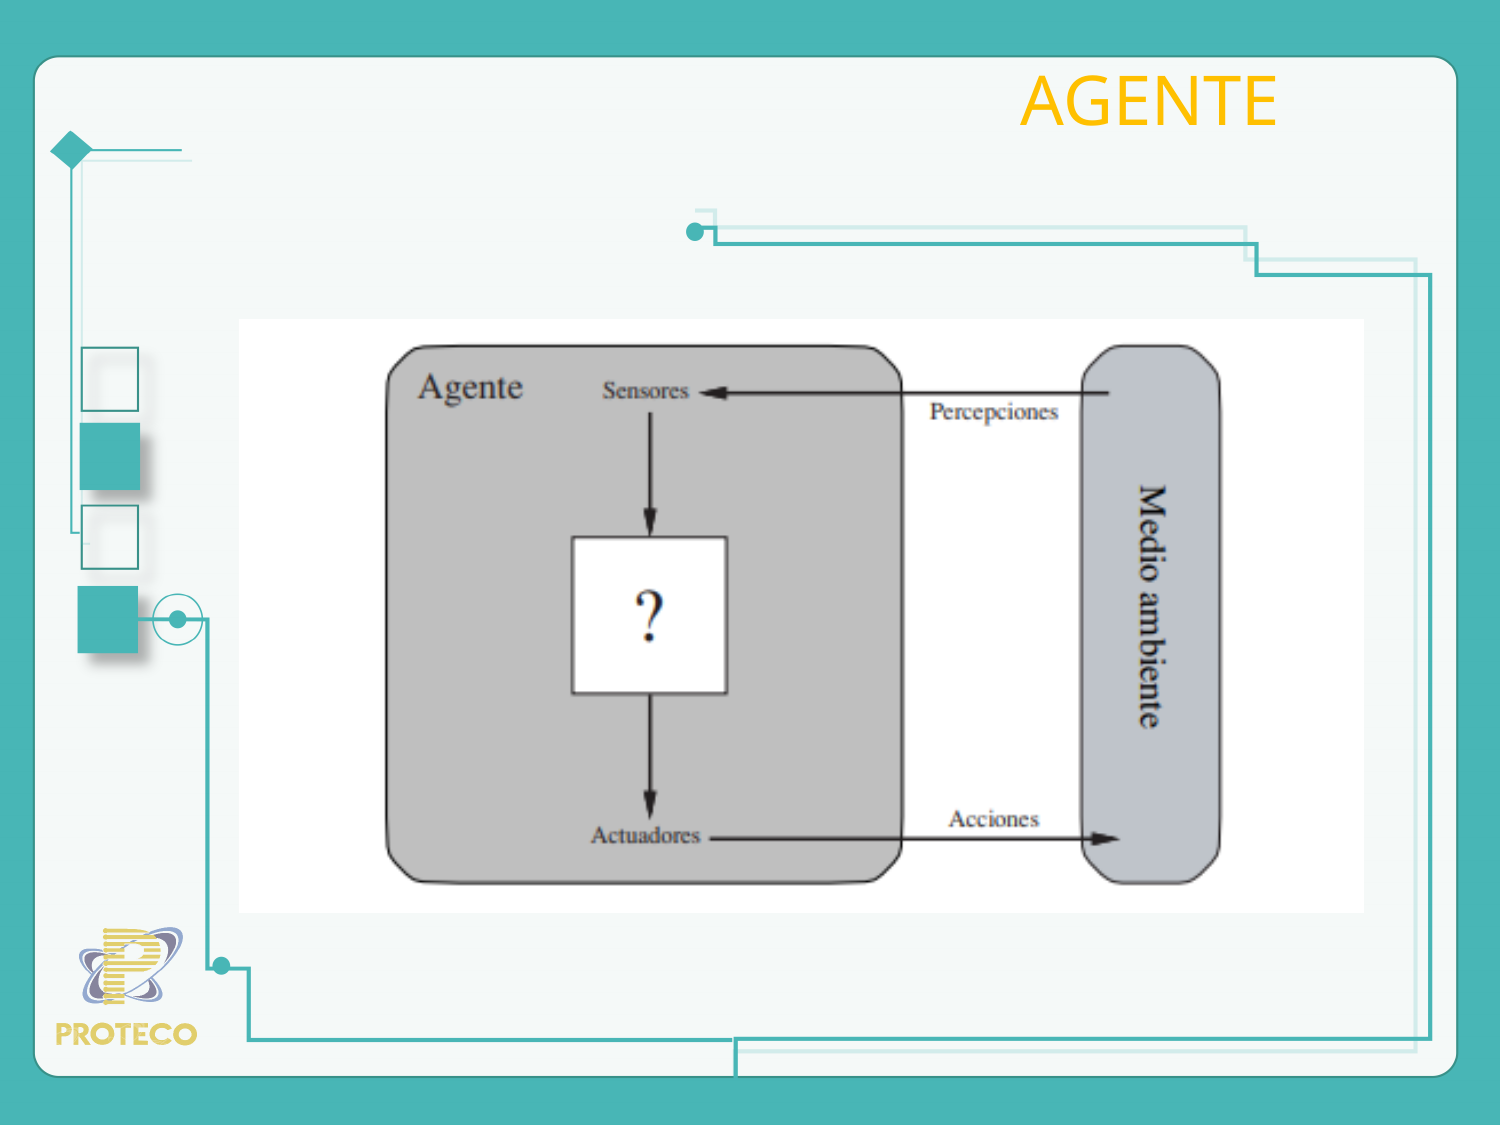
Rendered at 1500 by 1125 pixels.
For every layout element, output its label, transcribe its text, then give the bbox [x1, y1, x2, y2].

title AGENTE [403, 58, 1295, 157]
picture [0, 0, 1500, 1125]
